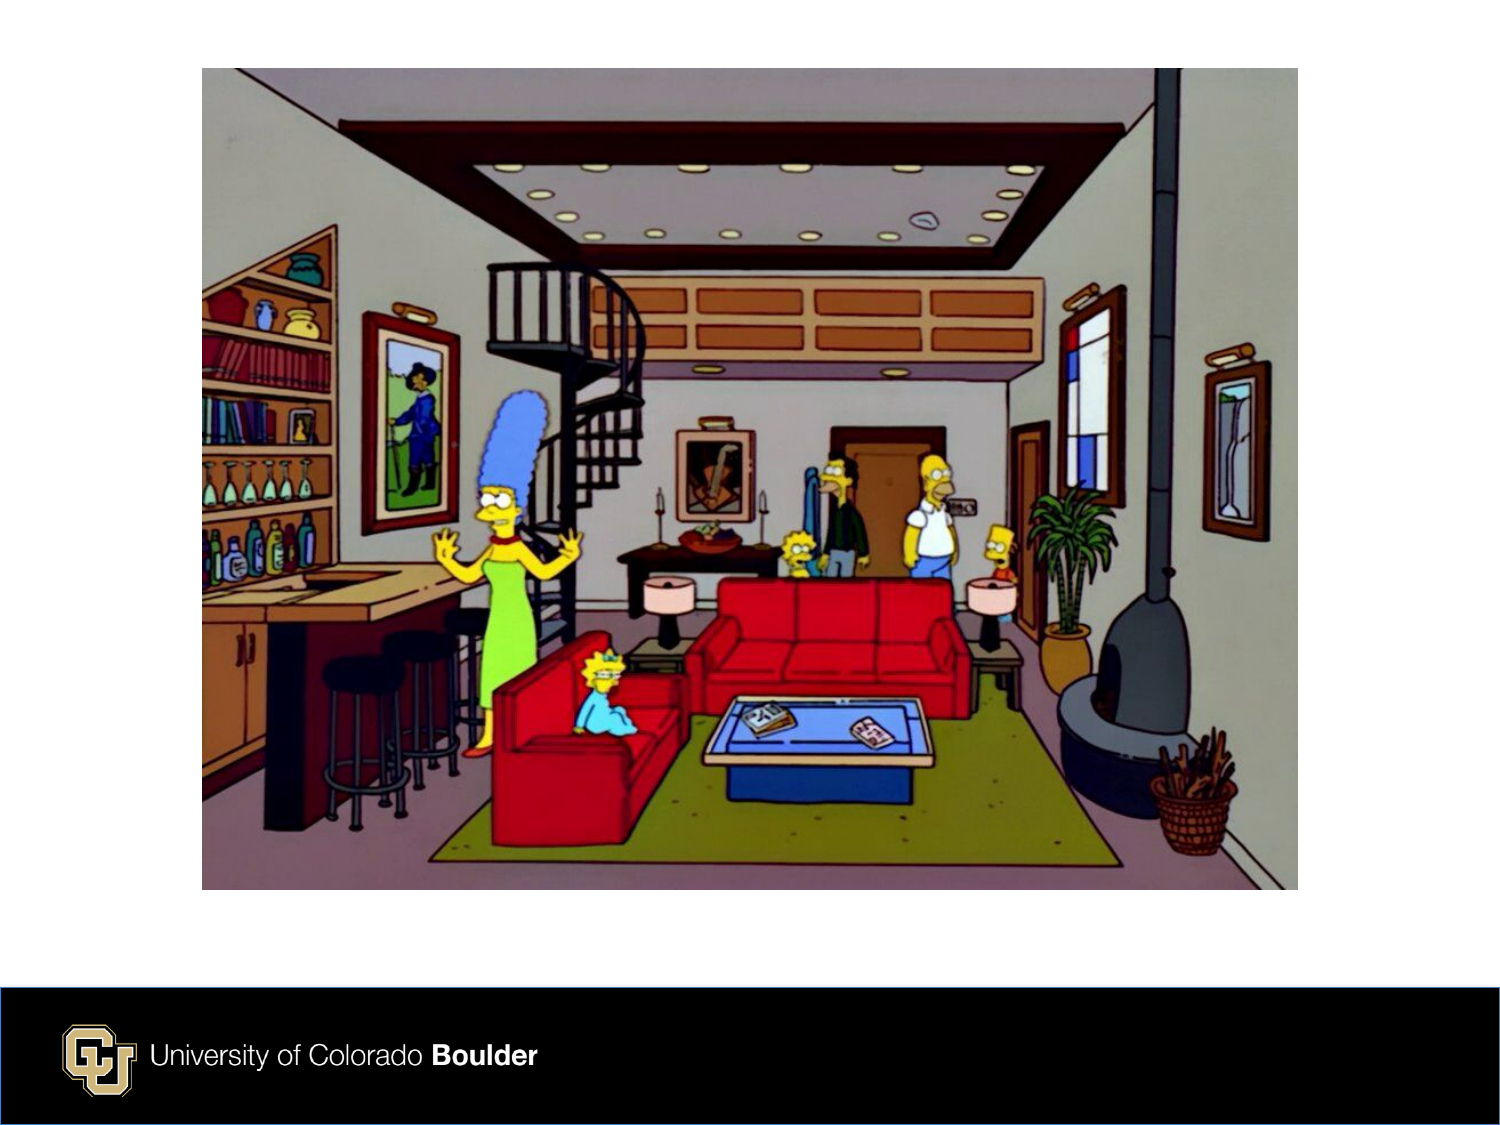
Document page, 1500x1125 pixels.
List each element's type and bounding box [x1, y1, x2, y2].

picture [202, 68, 1298, 890]
